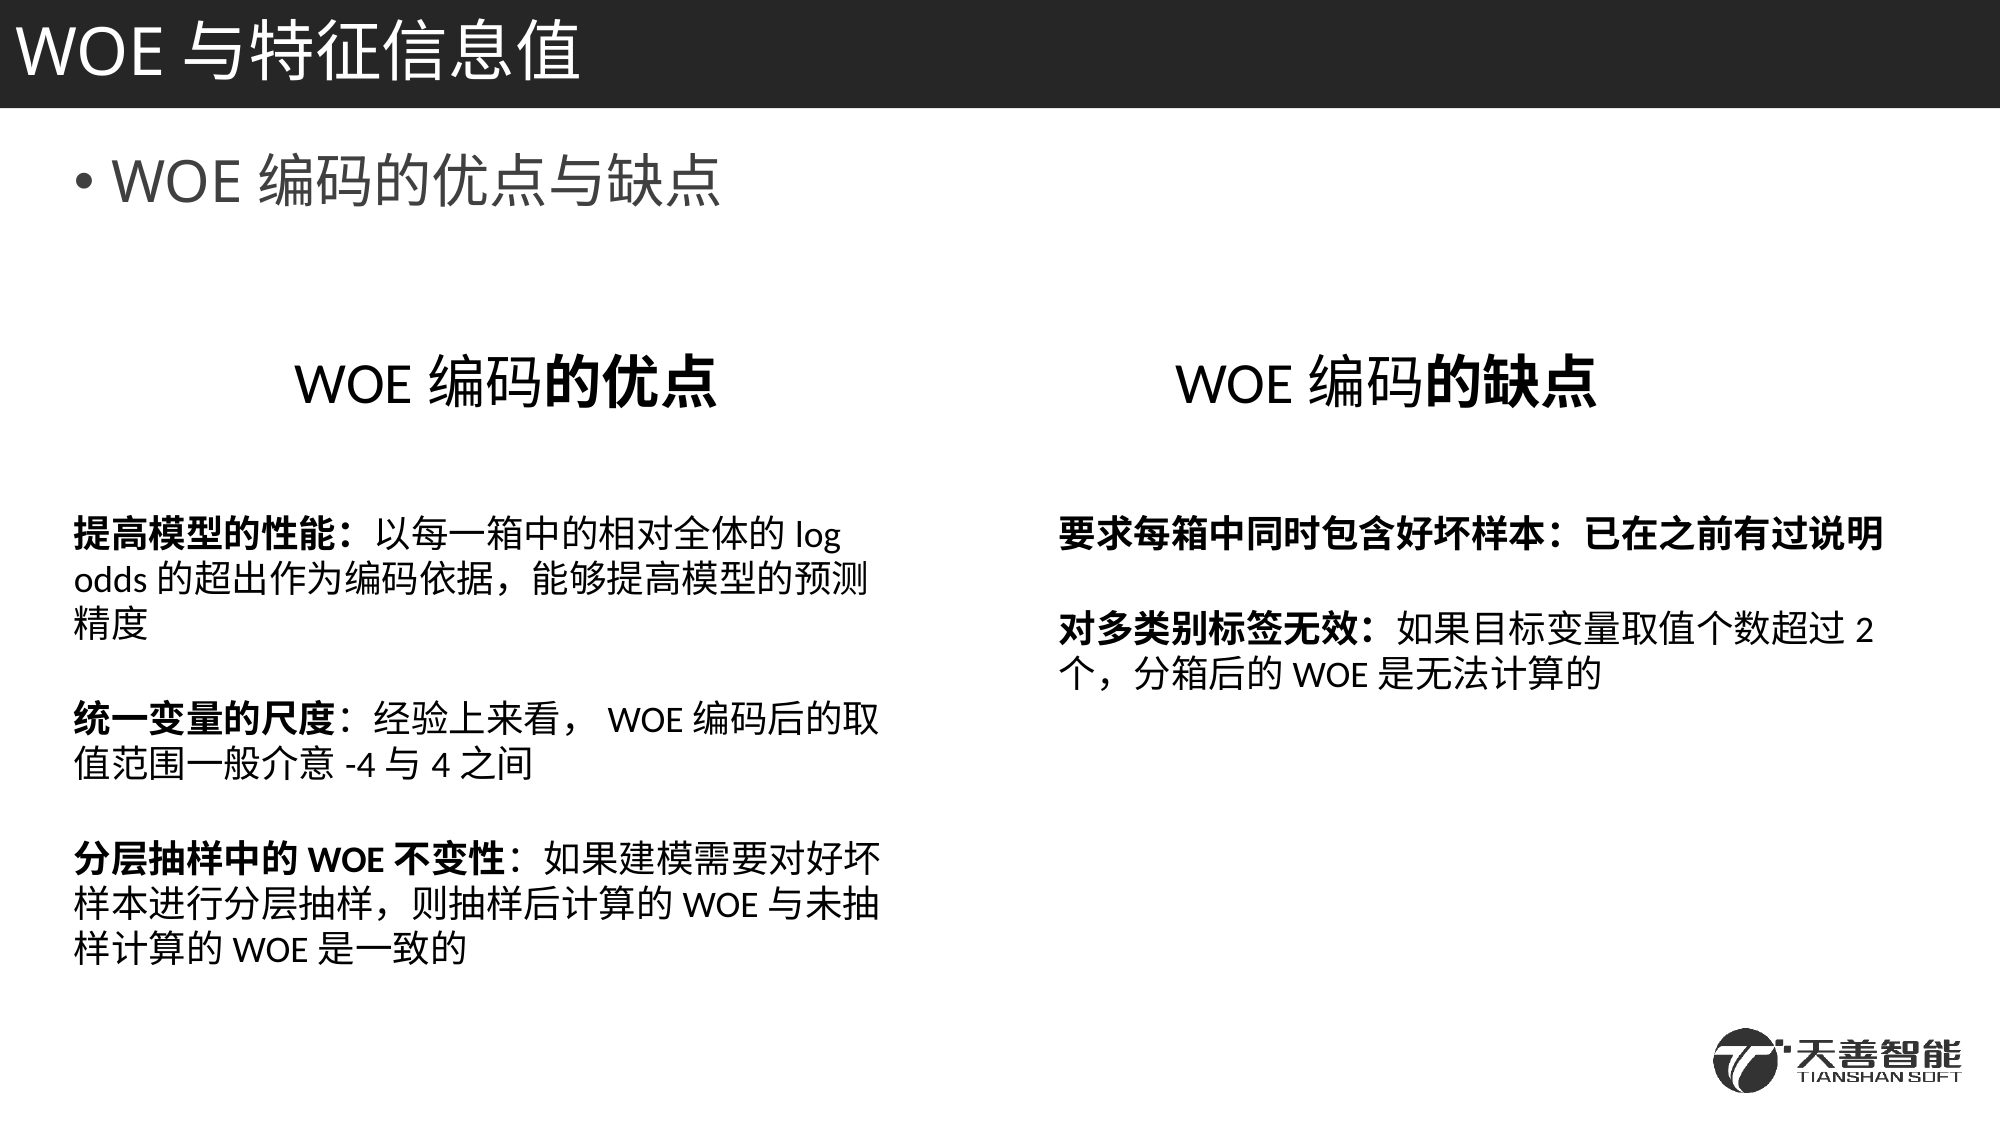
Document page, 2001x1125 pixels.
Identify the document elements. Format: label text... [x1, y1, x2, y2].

text_box 提高模型的性能：以每一箱中的相对全体的log odds的超出作为编码依据，能够提高模型的预测精度 统一变量的尺度：经验上来看，WOE编码后的取值范围一般介意-4与4之间 分层抽样中的WOE不变性：如果建模需要对好坏样本进行分层抽样，则抽样后计算的WOE与未抽样计算的WOE是一致的 [58, 502, 915, 978]
text_box 要求每箱中同时包含好坏样本：已在之前有过说明 对多类别标签无效：如果目标变量取值个数超过2个，分箱后的WOE是无法计算的 [1043, 502, 1900, 703]
text_box WOE编码的优点 [280, 337, 825, 423]
picture [1713, 1028, 1962, 1093]
title WOE与特征信息值 [0, 0, 2000, 109]
text_box WOE编码的缺点 [1160, 337, 1706, 423]
list WOE编码的优点与缺点 [58, 145, 1941, 1029]
